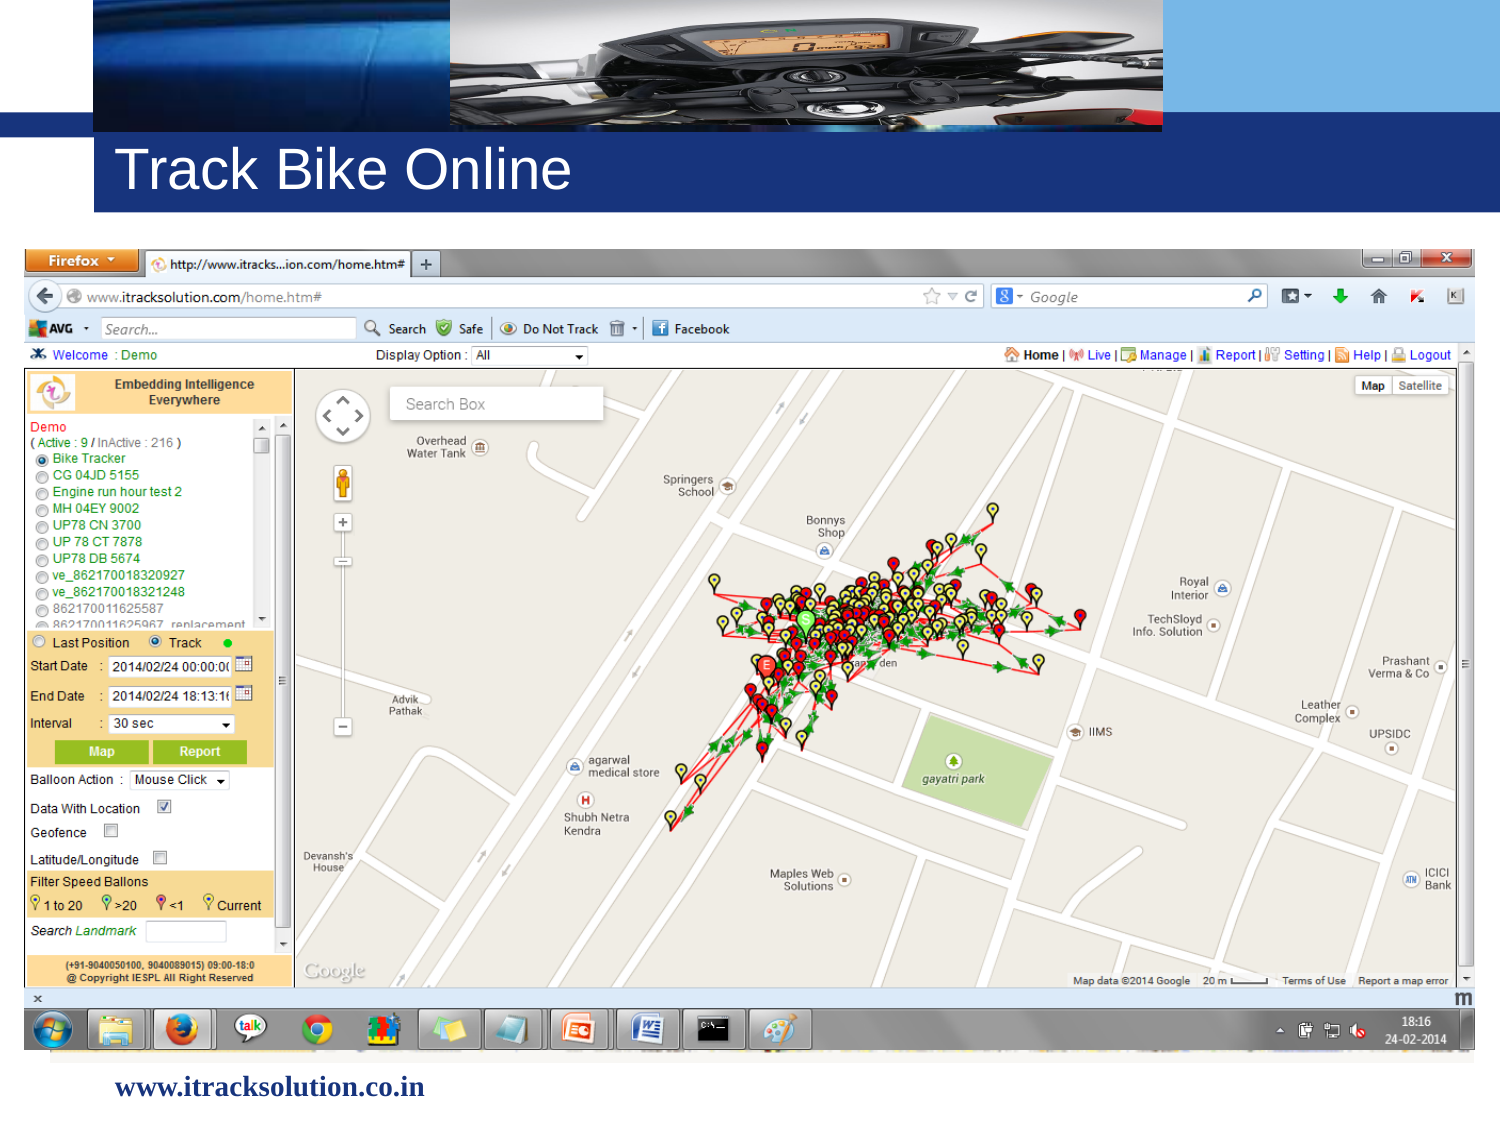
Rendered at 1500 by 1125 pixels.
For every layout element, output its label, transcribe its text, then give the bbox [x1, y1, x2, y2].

picture [93, 0, 1163, 132]
title Track Bike Online [99, 119, 1413, 213]
picture [24, 249, 1476, 1063]
slide_number www.itracksolution.co.in [99, 1071, 451, 1111]
